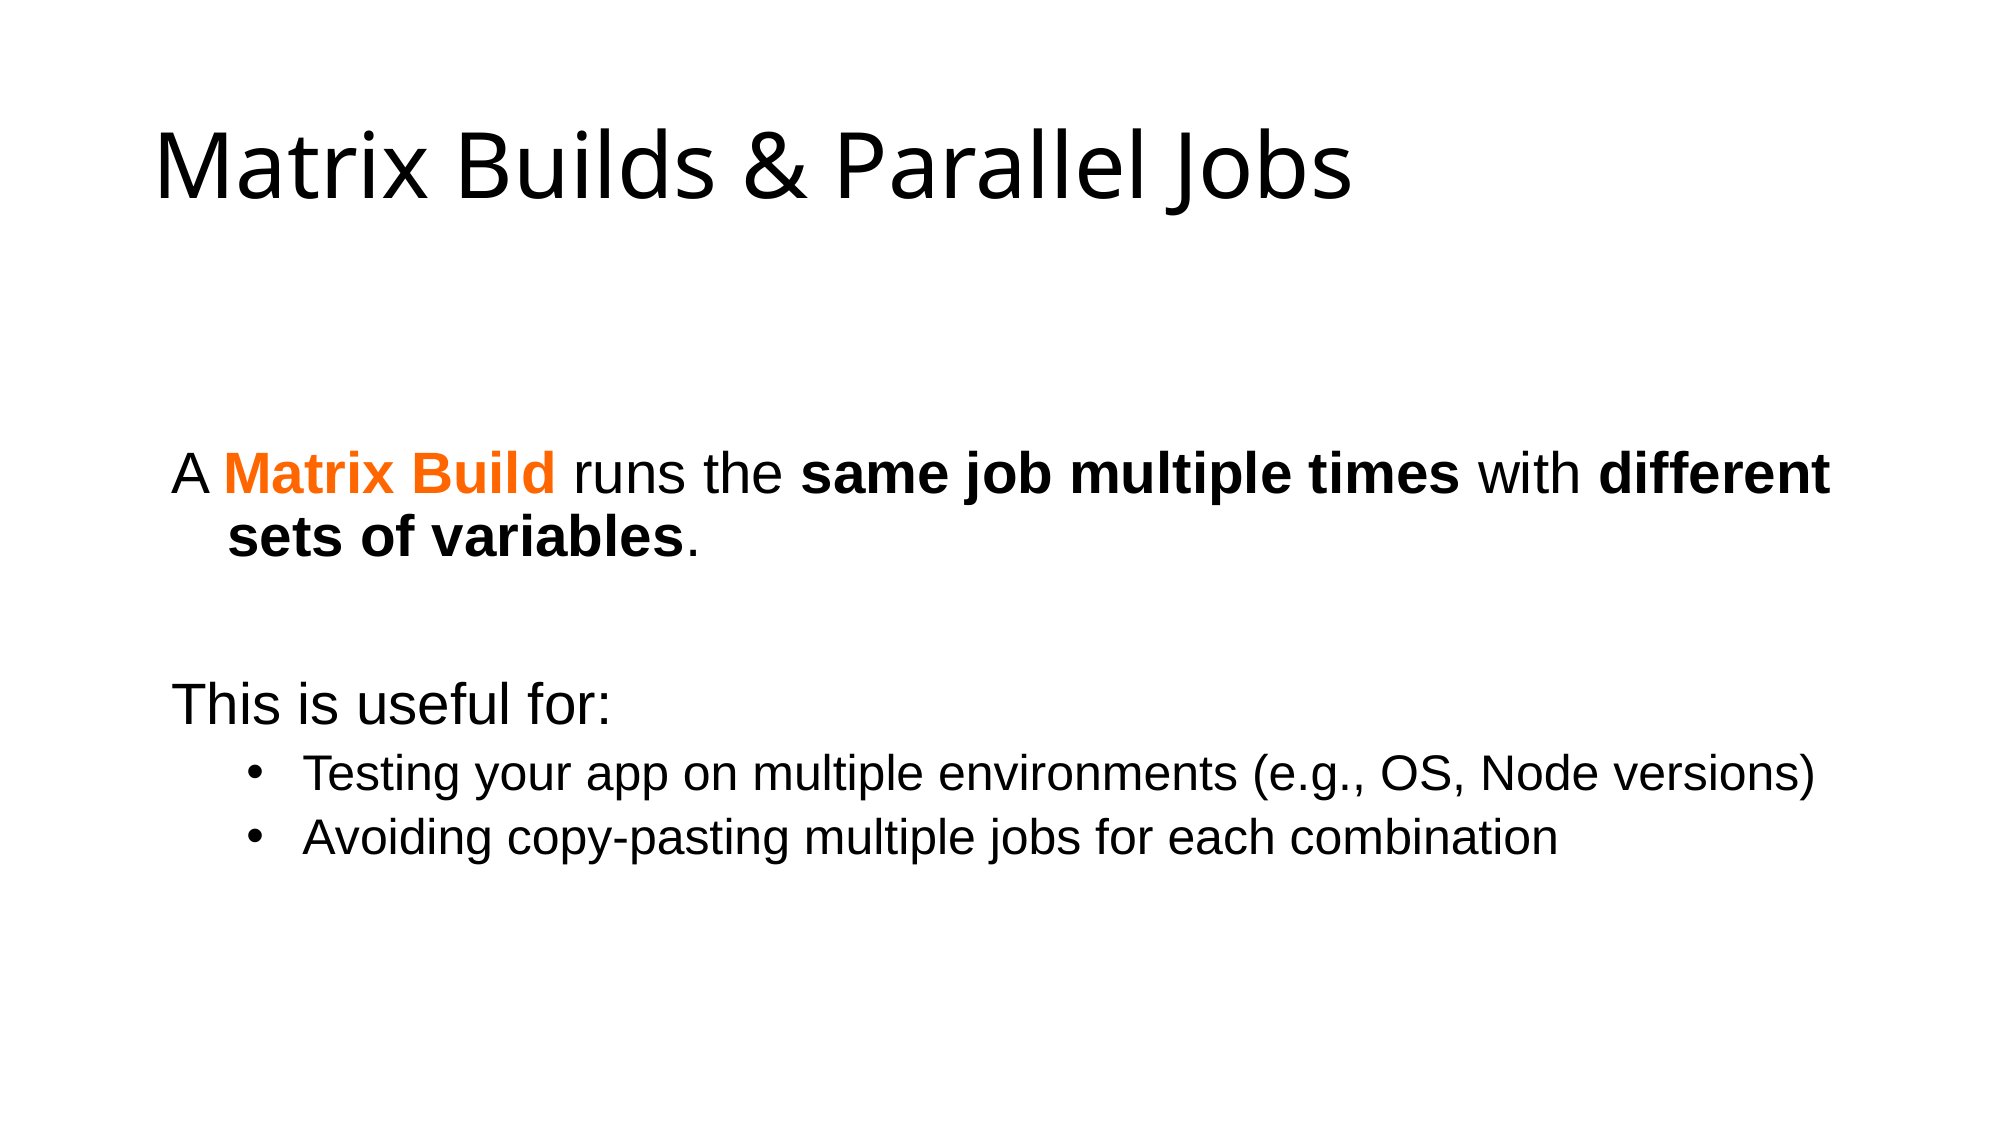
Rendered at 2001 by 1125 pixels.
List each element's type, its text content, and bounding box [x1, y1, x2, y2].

list A Matrix Build runs the same job multiple times with different sets of variables. This is useful for: Testing your app on multiple environments (e.g., OS, Node versions) Avoiding copy-pasting multiple jobs for each combination [137, 436, 1923, 1014]
title Matrix Builds & Parallel Jobs [137, 59, 1863, 278]
